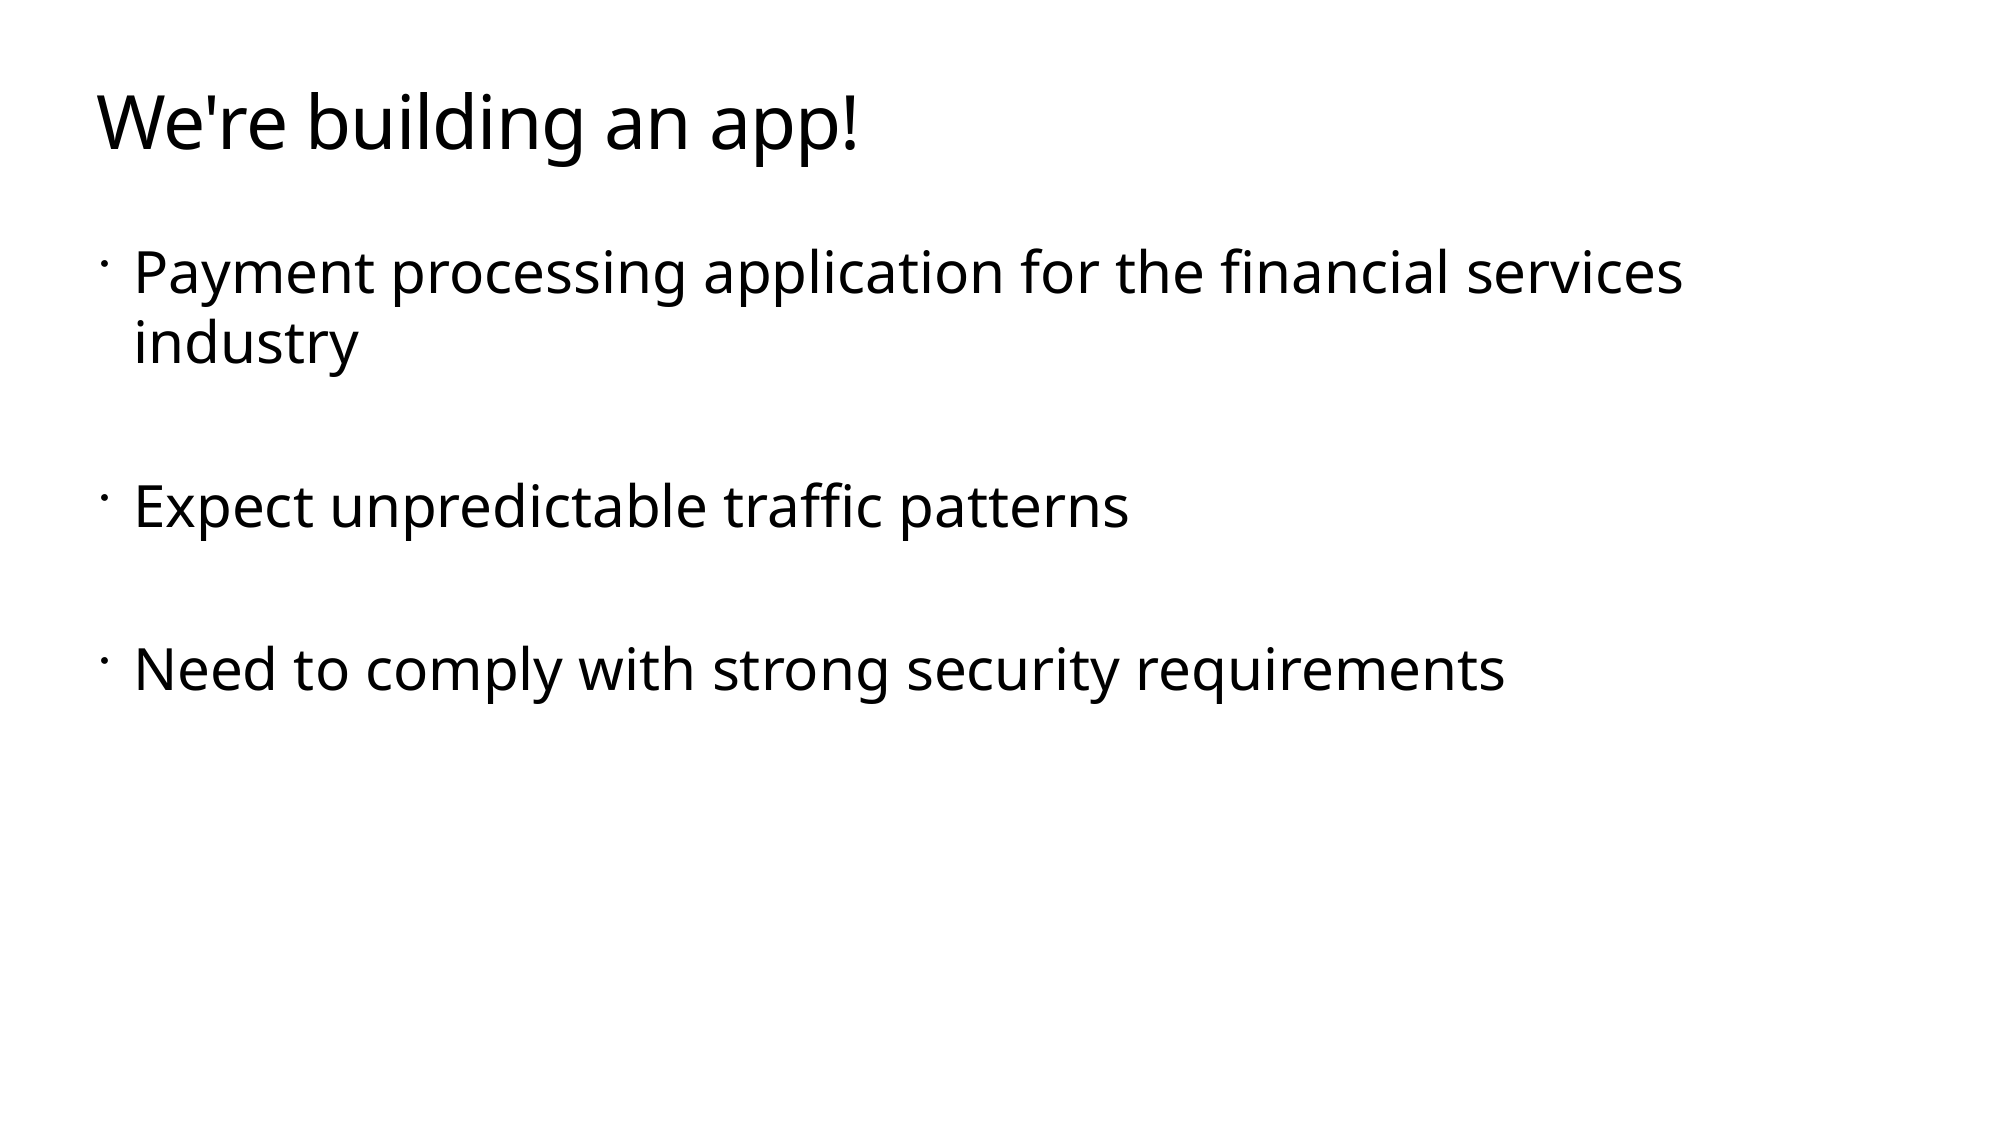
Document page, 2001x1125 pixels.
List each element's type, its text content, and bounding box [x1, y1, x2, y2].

title We're building an app! [96, 75, 1904, 166]
list Payment processing application for the financial services industry Expect unpredictable traffic patterns Need to comply with strong security requirements [95, 235, 1904, 646]
